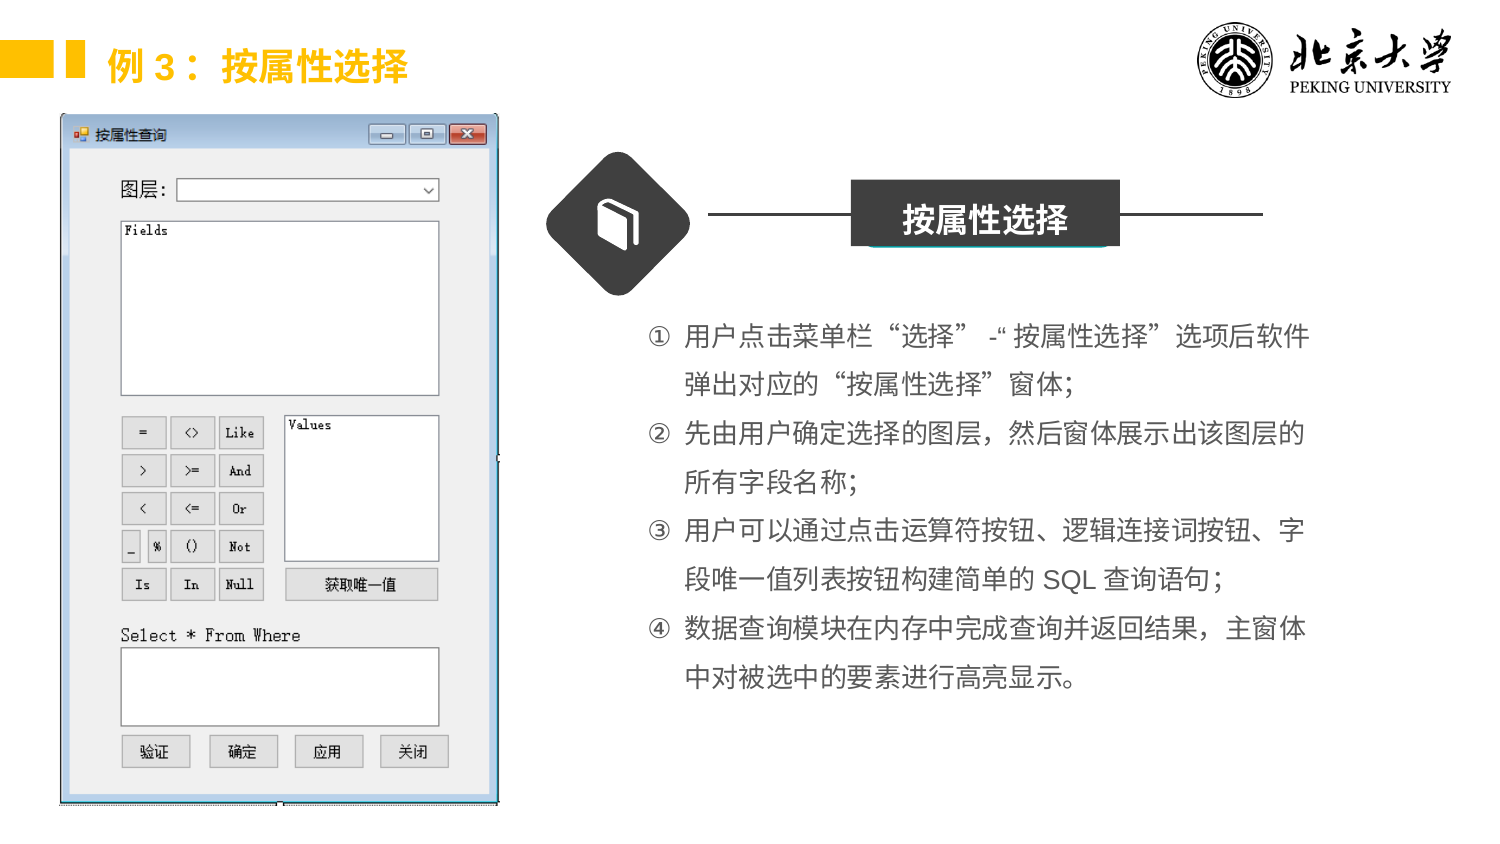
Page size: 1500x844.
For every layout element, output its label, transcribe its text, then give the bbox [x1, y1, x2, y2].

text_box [850, 179, 1120, 247]
text_box 用户点击菜单栏“选择”-“按属性选择”选项后软件弹出对应的“按属性选择”窗体； 先由用户确定选择的图层，然后窗体展示出该图层的所有字段名称； 用户可以通过点击运算符按钮、逻辑连接词按钮、字段唯一值列表按钮构建简单的SQL查询语句； 数据查询模块在内存中完成查询并返回结果，主窗体中对被选中的要素进行高亮显示。 [632, 295, 1344, 700]
picture [59, 113, 500, 806]
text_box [561, 167, 675, 281]
text_box [0, 39, 55, 79]
text_box 例3：按属性选择 [96, 37, 421, 94]
text_box [65, 39, 86, 79]
picture [1197, 22, 1451, 98]
